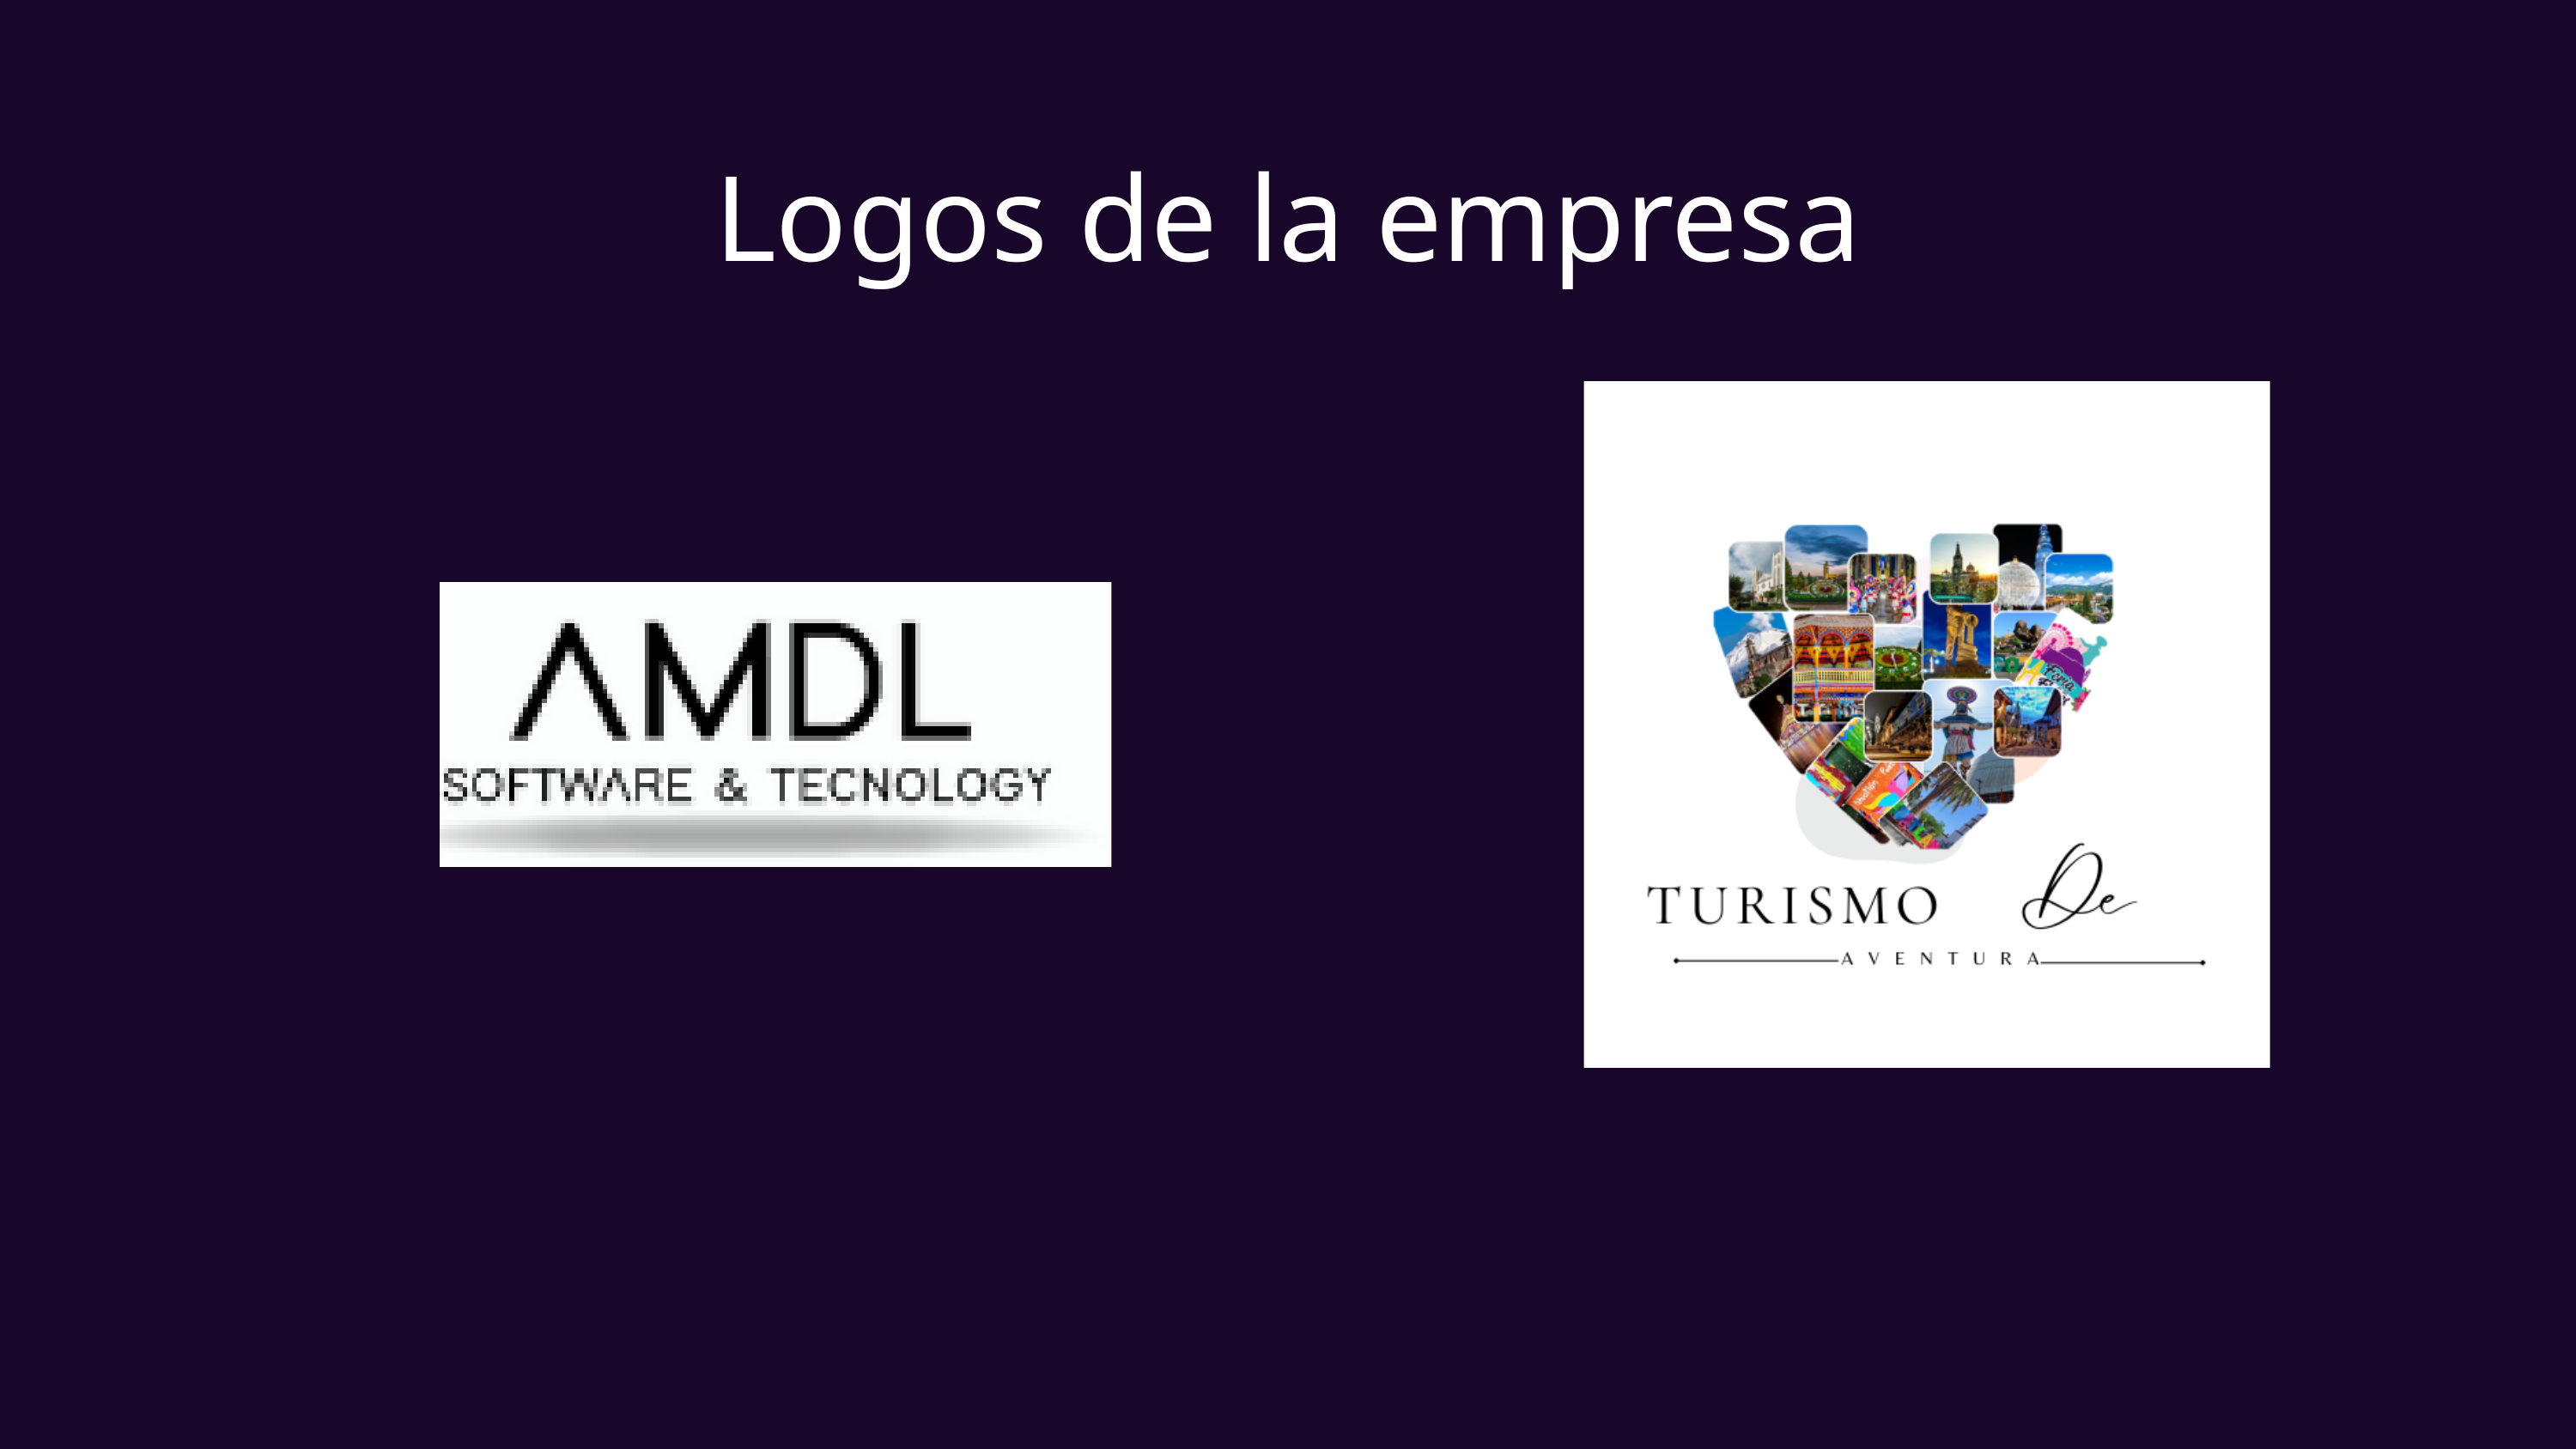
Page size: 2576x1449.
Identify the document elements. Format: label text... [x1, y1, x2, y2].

text_box [440, 582, 1112, 867]
text_box [1583, 381, 2270, 1068]
text_box Logos de la empresa [482, 143, 2094, 286]
